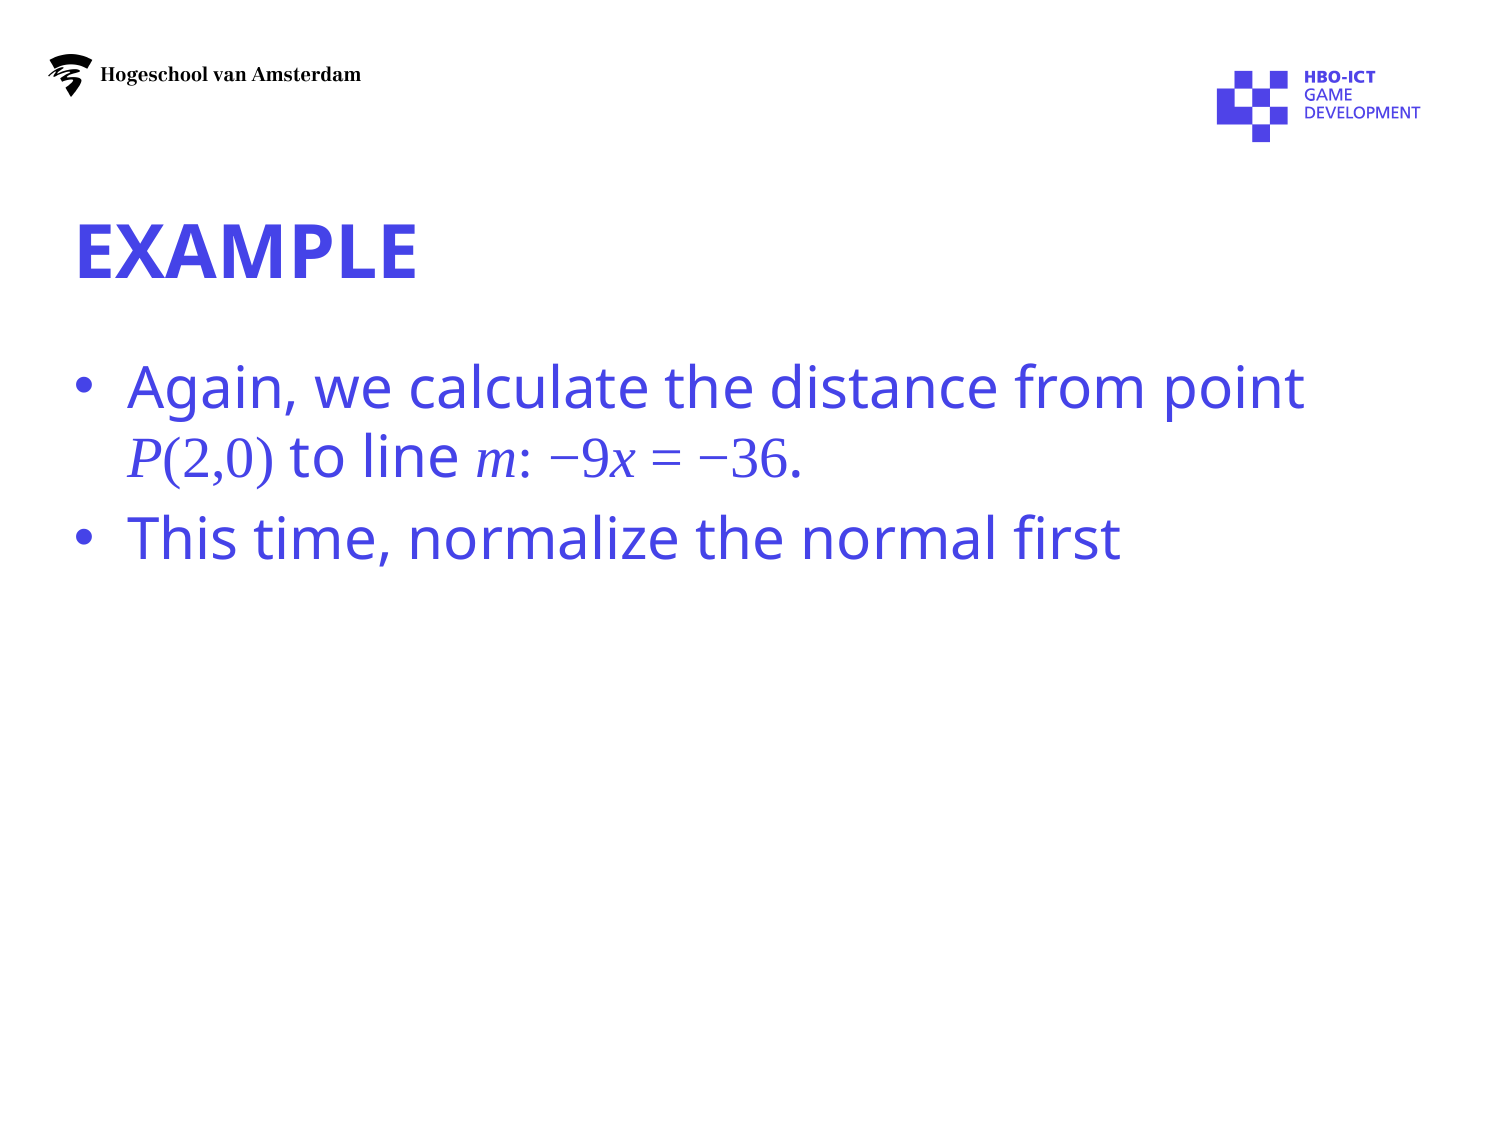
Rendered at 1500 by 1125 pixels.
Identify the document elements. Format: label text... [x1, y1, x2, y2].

title Example [59, 154, 1409, 342]
picture [48, 54, 361, 97]
picture [1181, 35, 1447, 166]
list Again, we calculate the distance from point P(2,0) to line m: −9x = −36. This time, normalize the normal first [58, 342, 1410, 1006]
